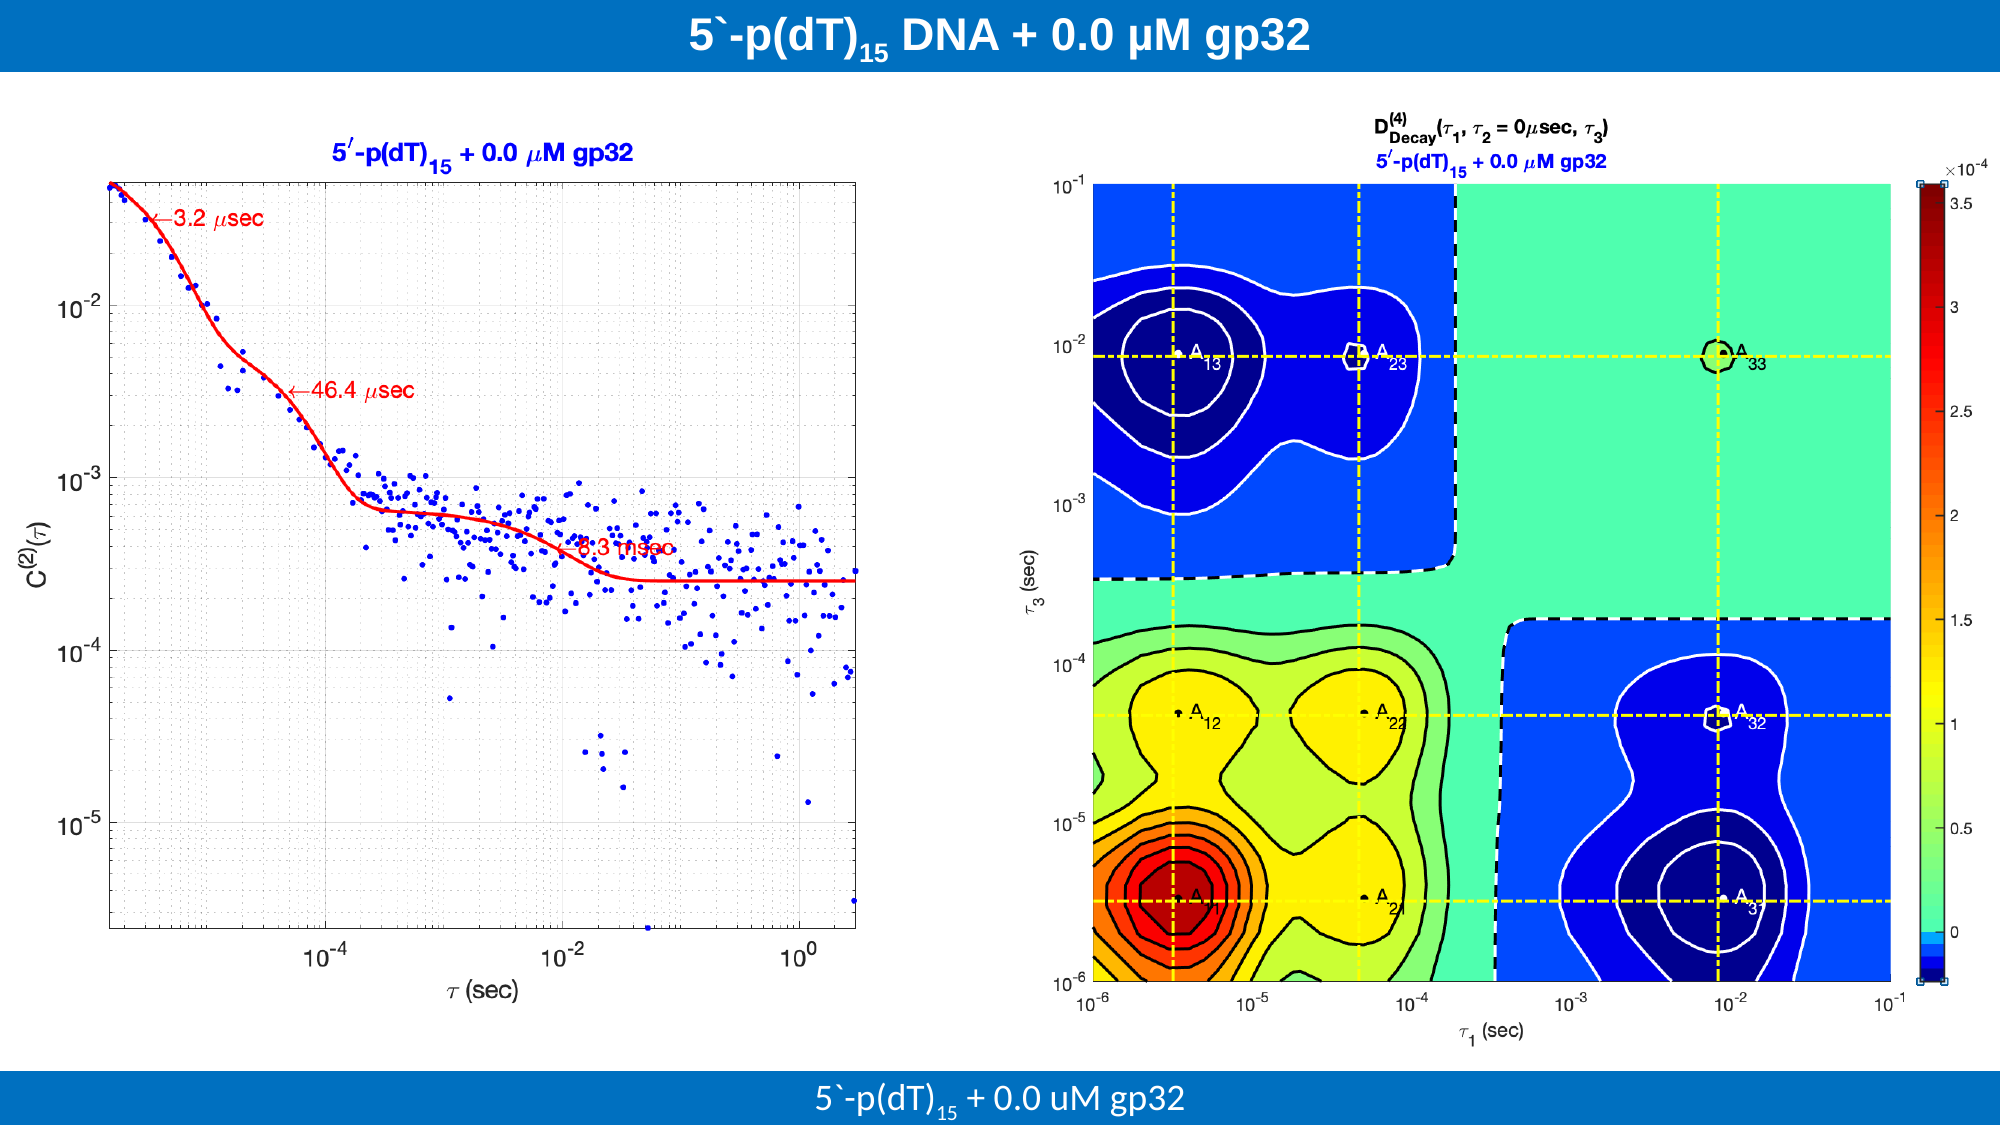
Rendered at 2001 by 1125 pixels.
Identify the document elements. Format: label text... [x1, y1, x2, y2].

text_box 5`-p(dT)15 DNA + 0.0 µM gp32 [0, 0, 2000, 73]
picture [14, 130, 884, 1013]
picture [1001, 106, 2000, 1053]
text_box 5`-p(dT)15 + 0.0 uM gp32 [0, 1070, 2000, 1125]
